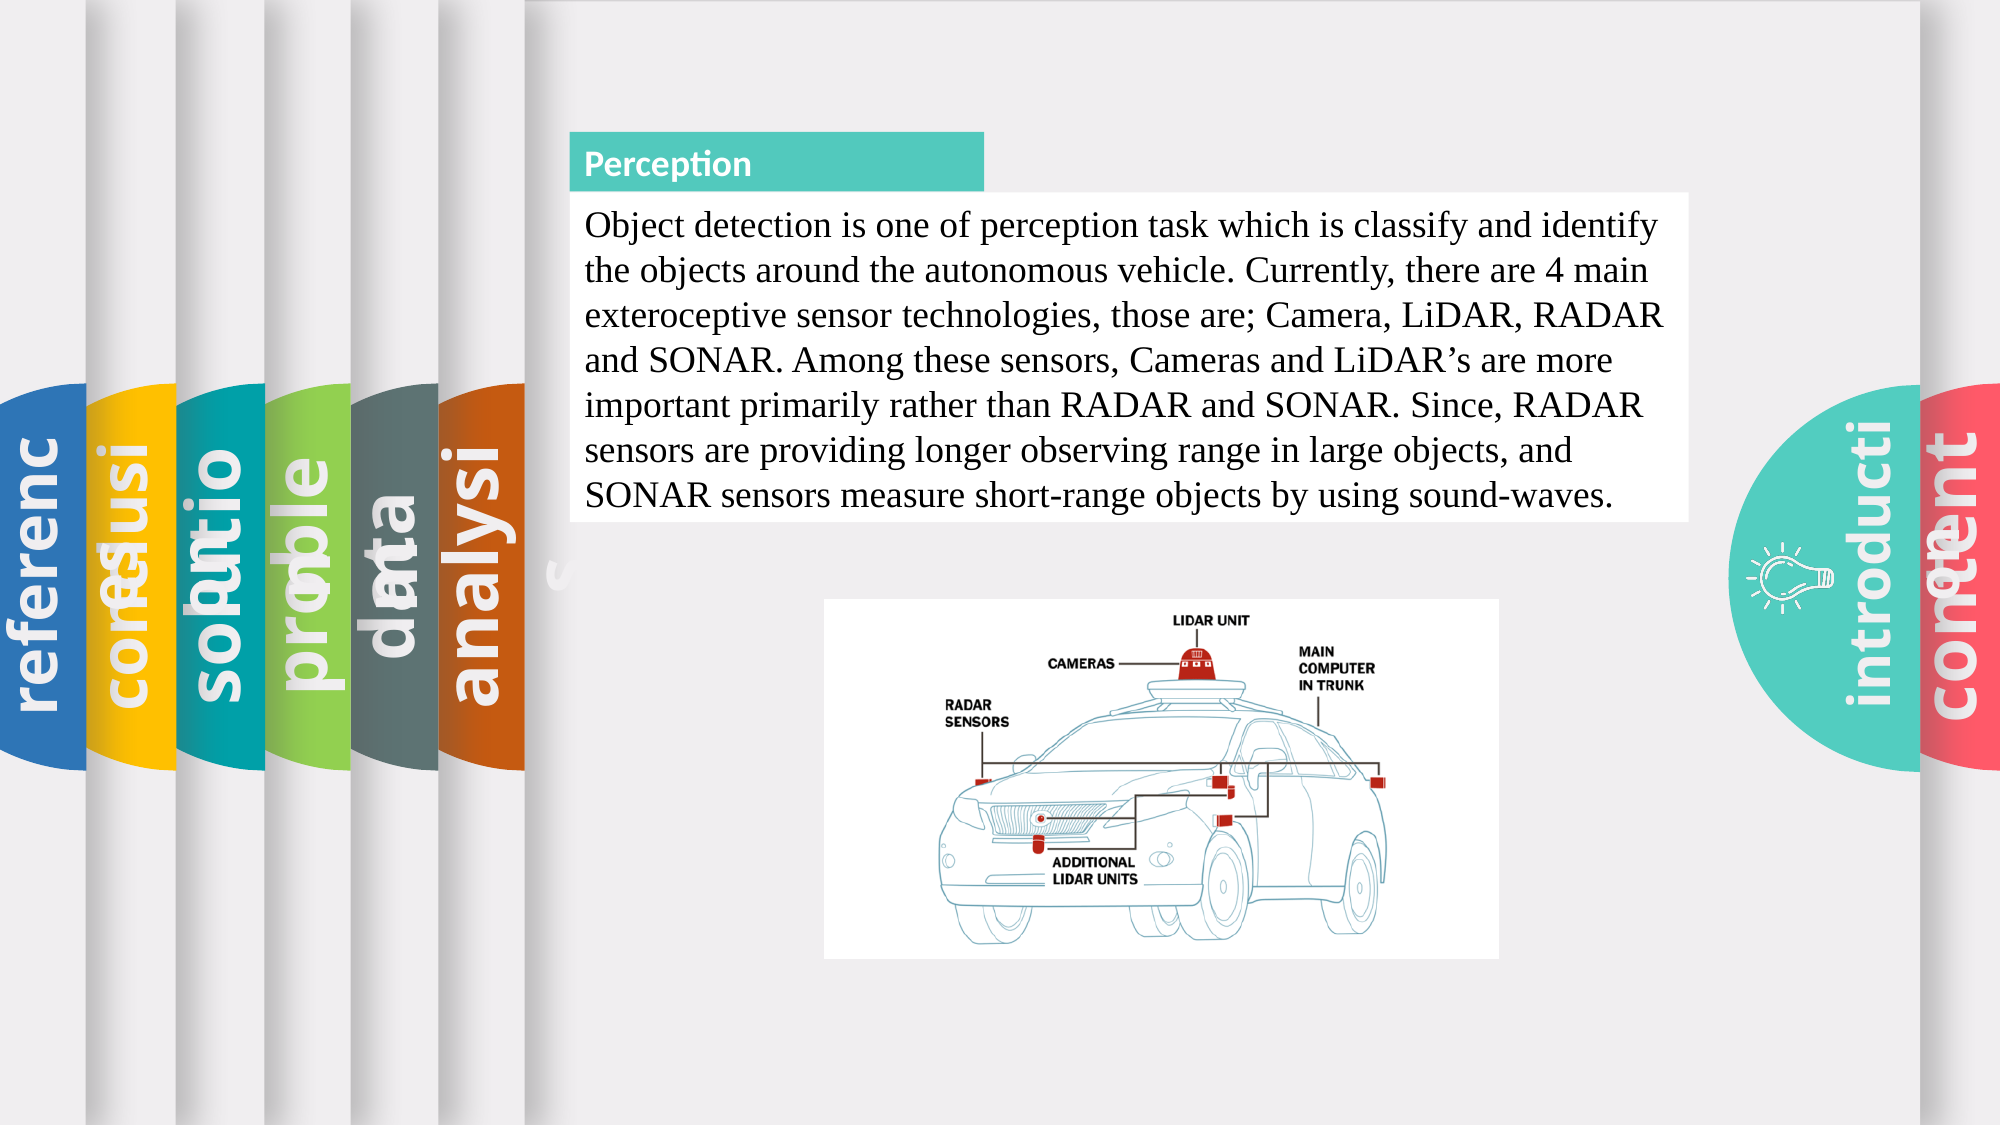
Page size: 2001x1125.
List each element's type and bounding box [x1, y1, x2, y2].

text_box [525, 0, 2000, 1125]
text_box [351, 0, 439, 1125]
text_box [87, 0, 177, 1125]
picture [824, 599, 1499, 959]
text_box [439, 0, 525, 1125]
text_box [525, 1, 1921, 1125]
text_box [177, 0, 266, 1125]
text_box [266, 0, 351, 1125]
text_box [0, 0, 87, 1125]
